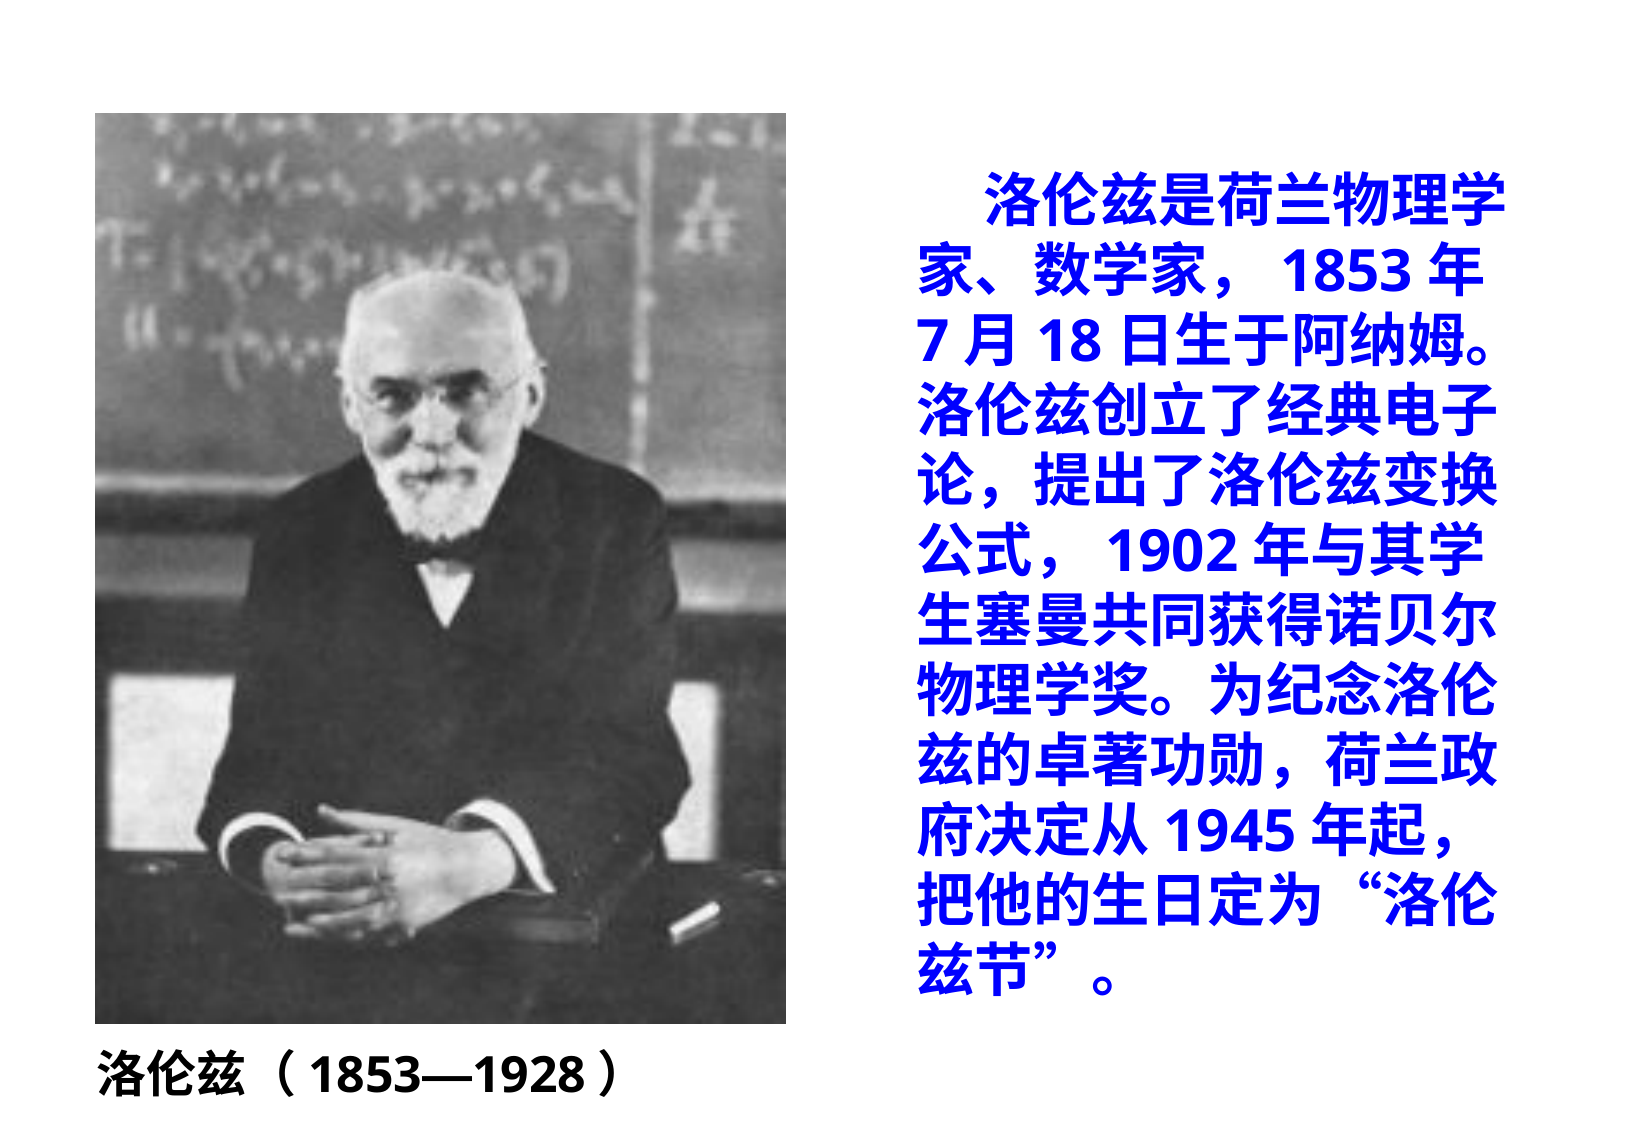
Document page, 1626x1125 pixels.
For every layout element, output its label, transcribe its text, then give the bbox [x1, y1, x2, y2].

text_box 洛伦兹（1853—1928） [81, 1034, 840, 1110]
picture [95, 113, 786, 1024]
text_box 洛伦兹是荷兰物理学家、数学家，1853年7月18日生于阿纳姆。洛伦兹创立了经典电子论，提出了洛伦兹变换公式，1902年与其学生塞曼共同获得诺贝尔物理学奖。为纪念洛伦兹的卓著功勋，荷兰政府决定从1945年起，把他的生日定为“洛伦兹节”。 [901, 155, 1542, 1011]
